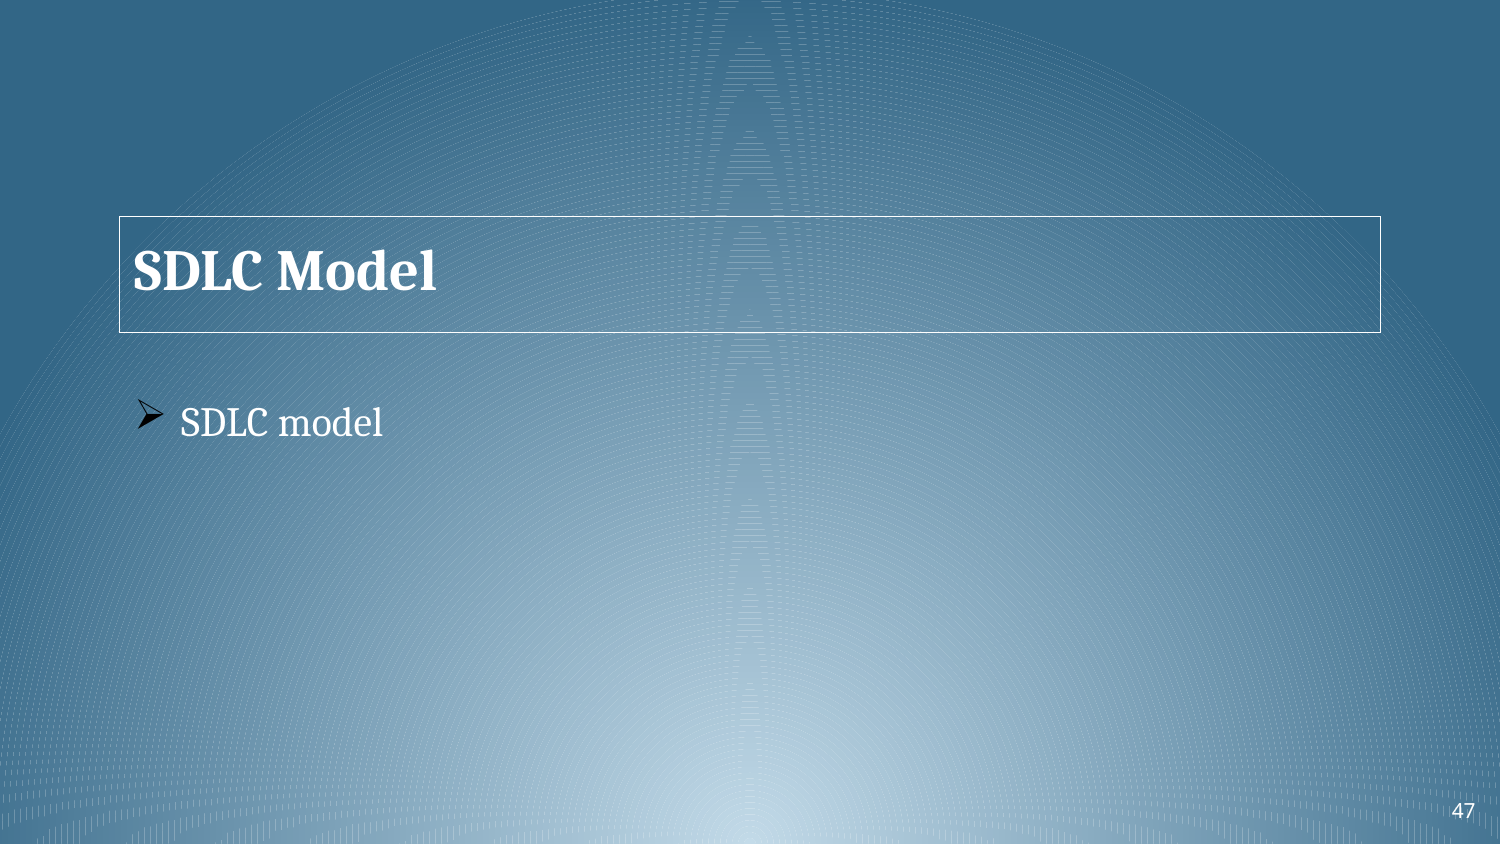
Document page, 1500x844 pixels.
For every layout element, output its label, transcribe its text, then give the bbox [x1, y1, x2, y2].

slide_number 47 [1400, 779, 1491, 844]
title SDLC Model [119, 216, 1381, 333]
text_box SDLC model [119, 362, 847, 527]
